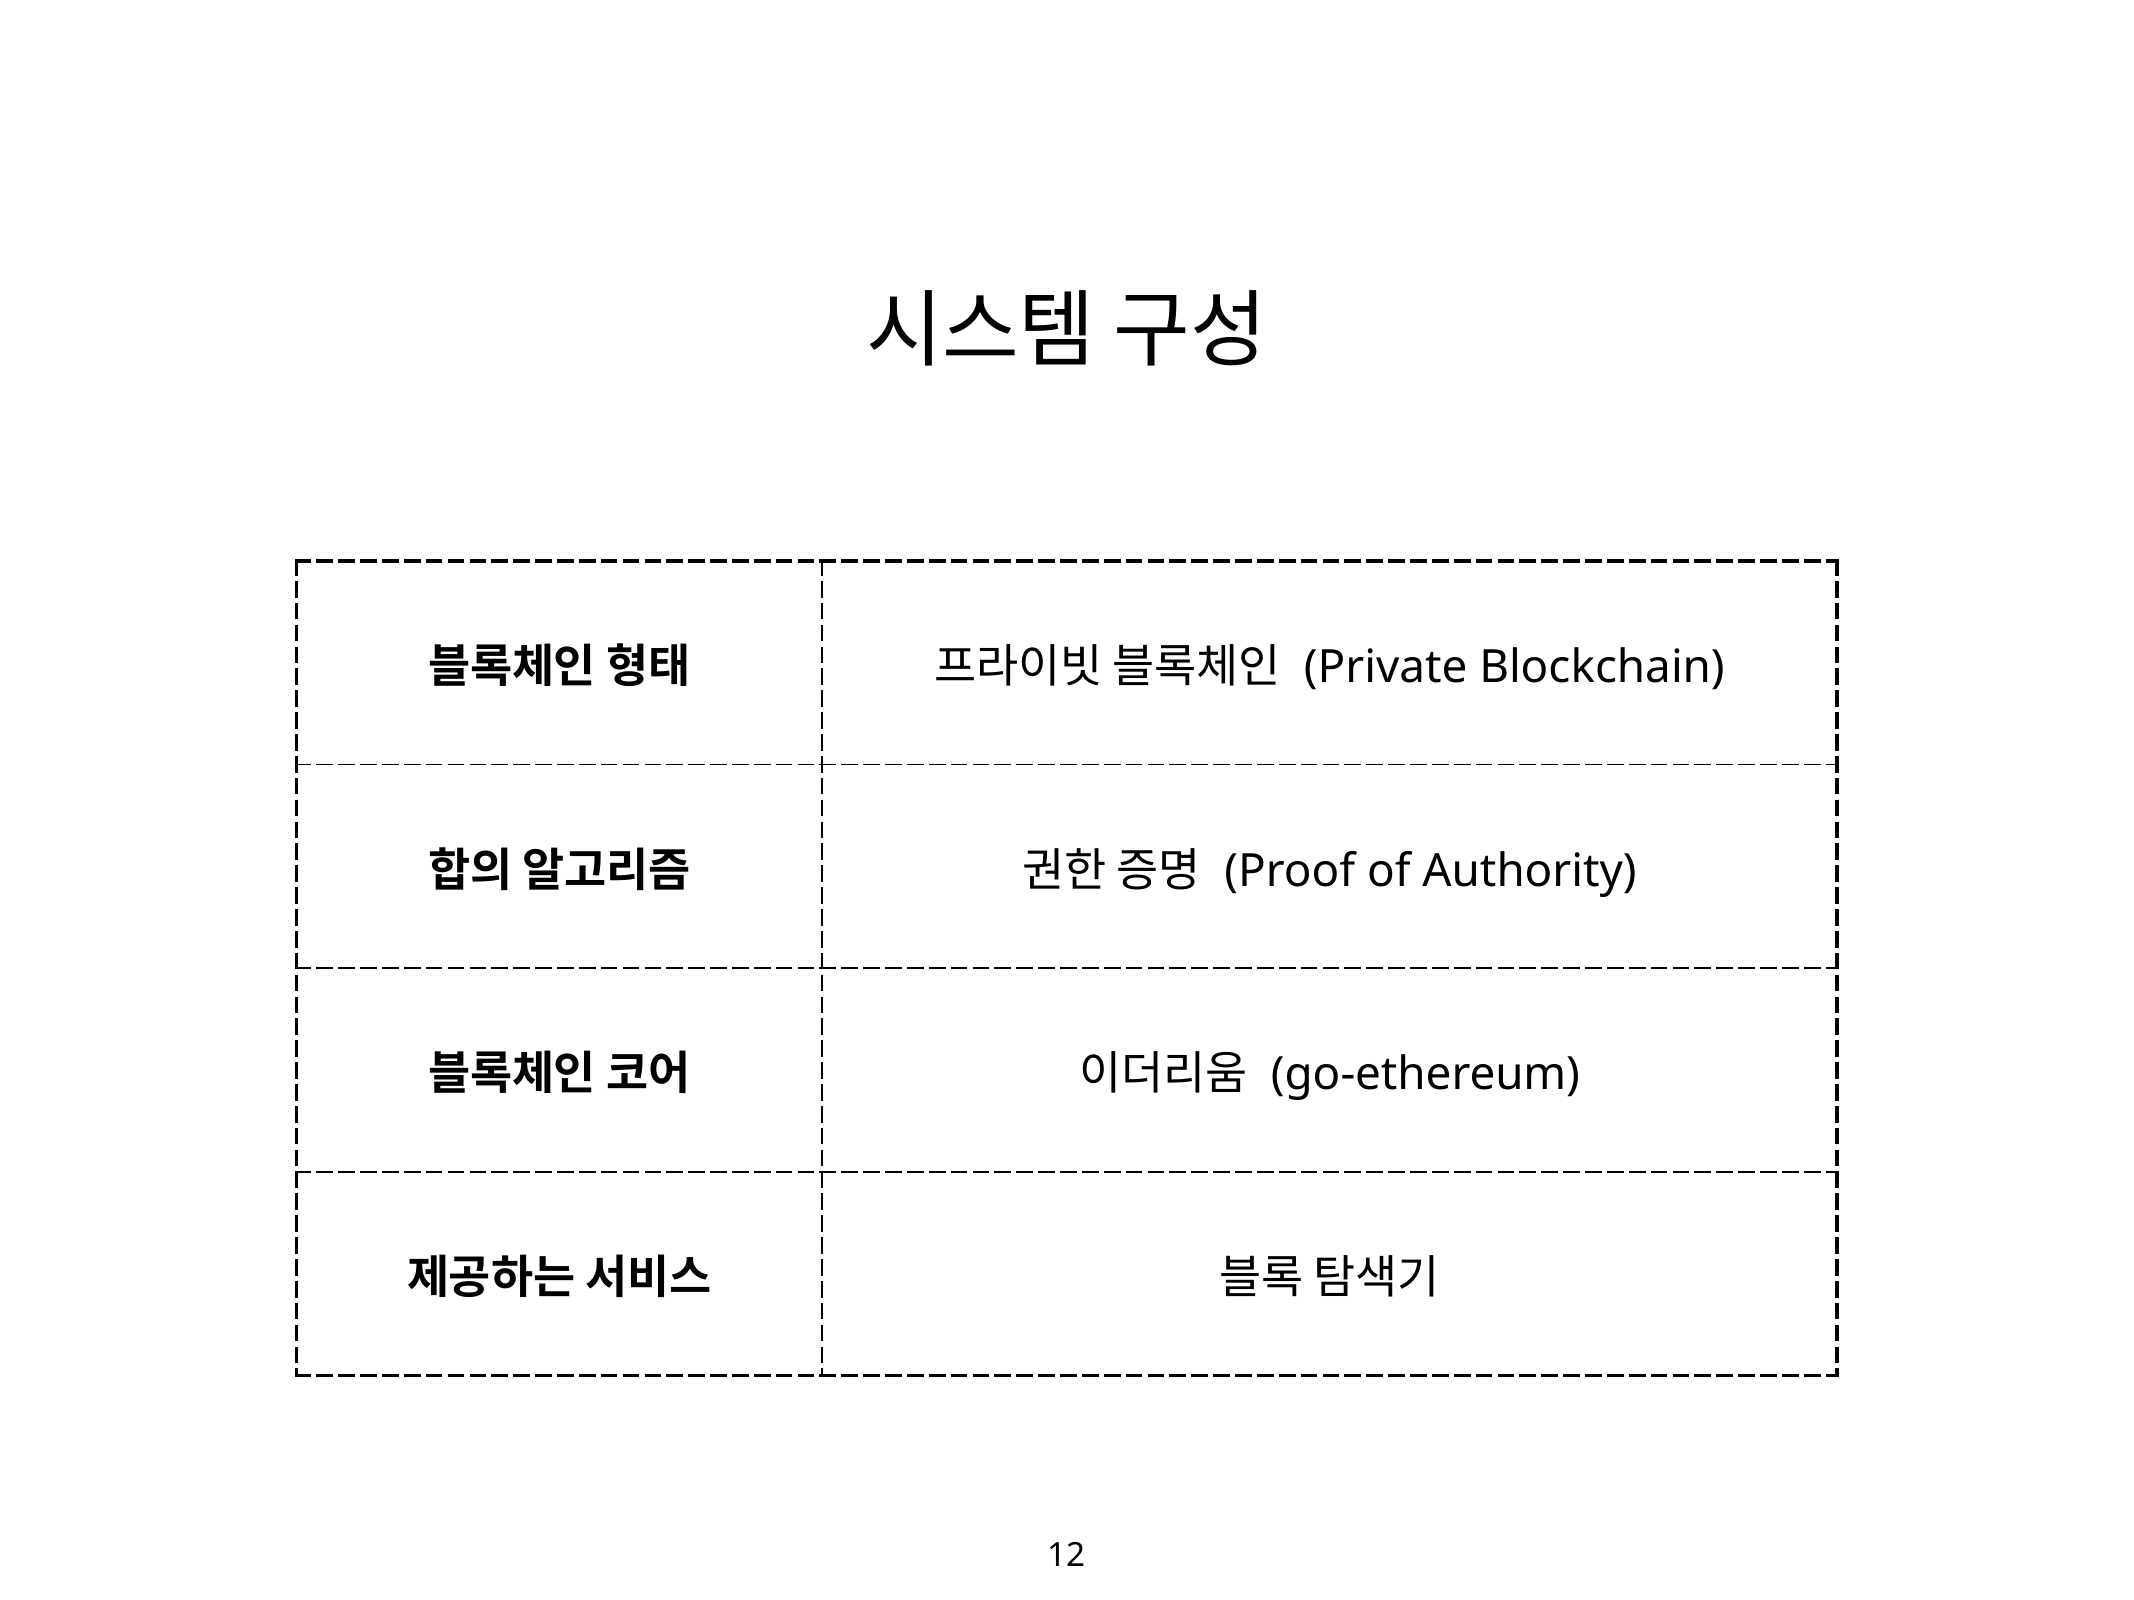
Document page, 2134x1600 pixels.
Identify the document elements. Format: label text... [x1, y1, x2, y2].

table_cell 블록 탐색기 [822, 1172, 1837, 1375]
table_cell 권한 증명 (Proof of Authority) [822, 764, 1837, 968]
table_cell 블록체인 코어 [296, 968, 822, 1172]
table_cell 합의 알고리즘 [296, 764, 822, 968]
table_cell 이더리움 (go-ethereum) [822, 968, 1837, 1172]
text_box 시스템 구성 [208, 240, 1925, 412]
table_header 블록체인 형태 [296, 561, 822, 764]
slide_number 12 [1037, 1524, 1095, 1579]
table_cell 제공하는 서비스 [296, 1172, 822, 1375]
table_header 프라이빗 블록체인 (Private Blockchain) [822, 561, 1837, 764]
